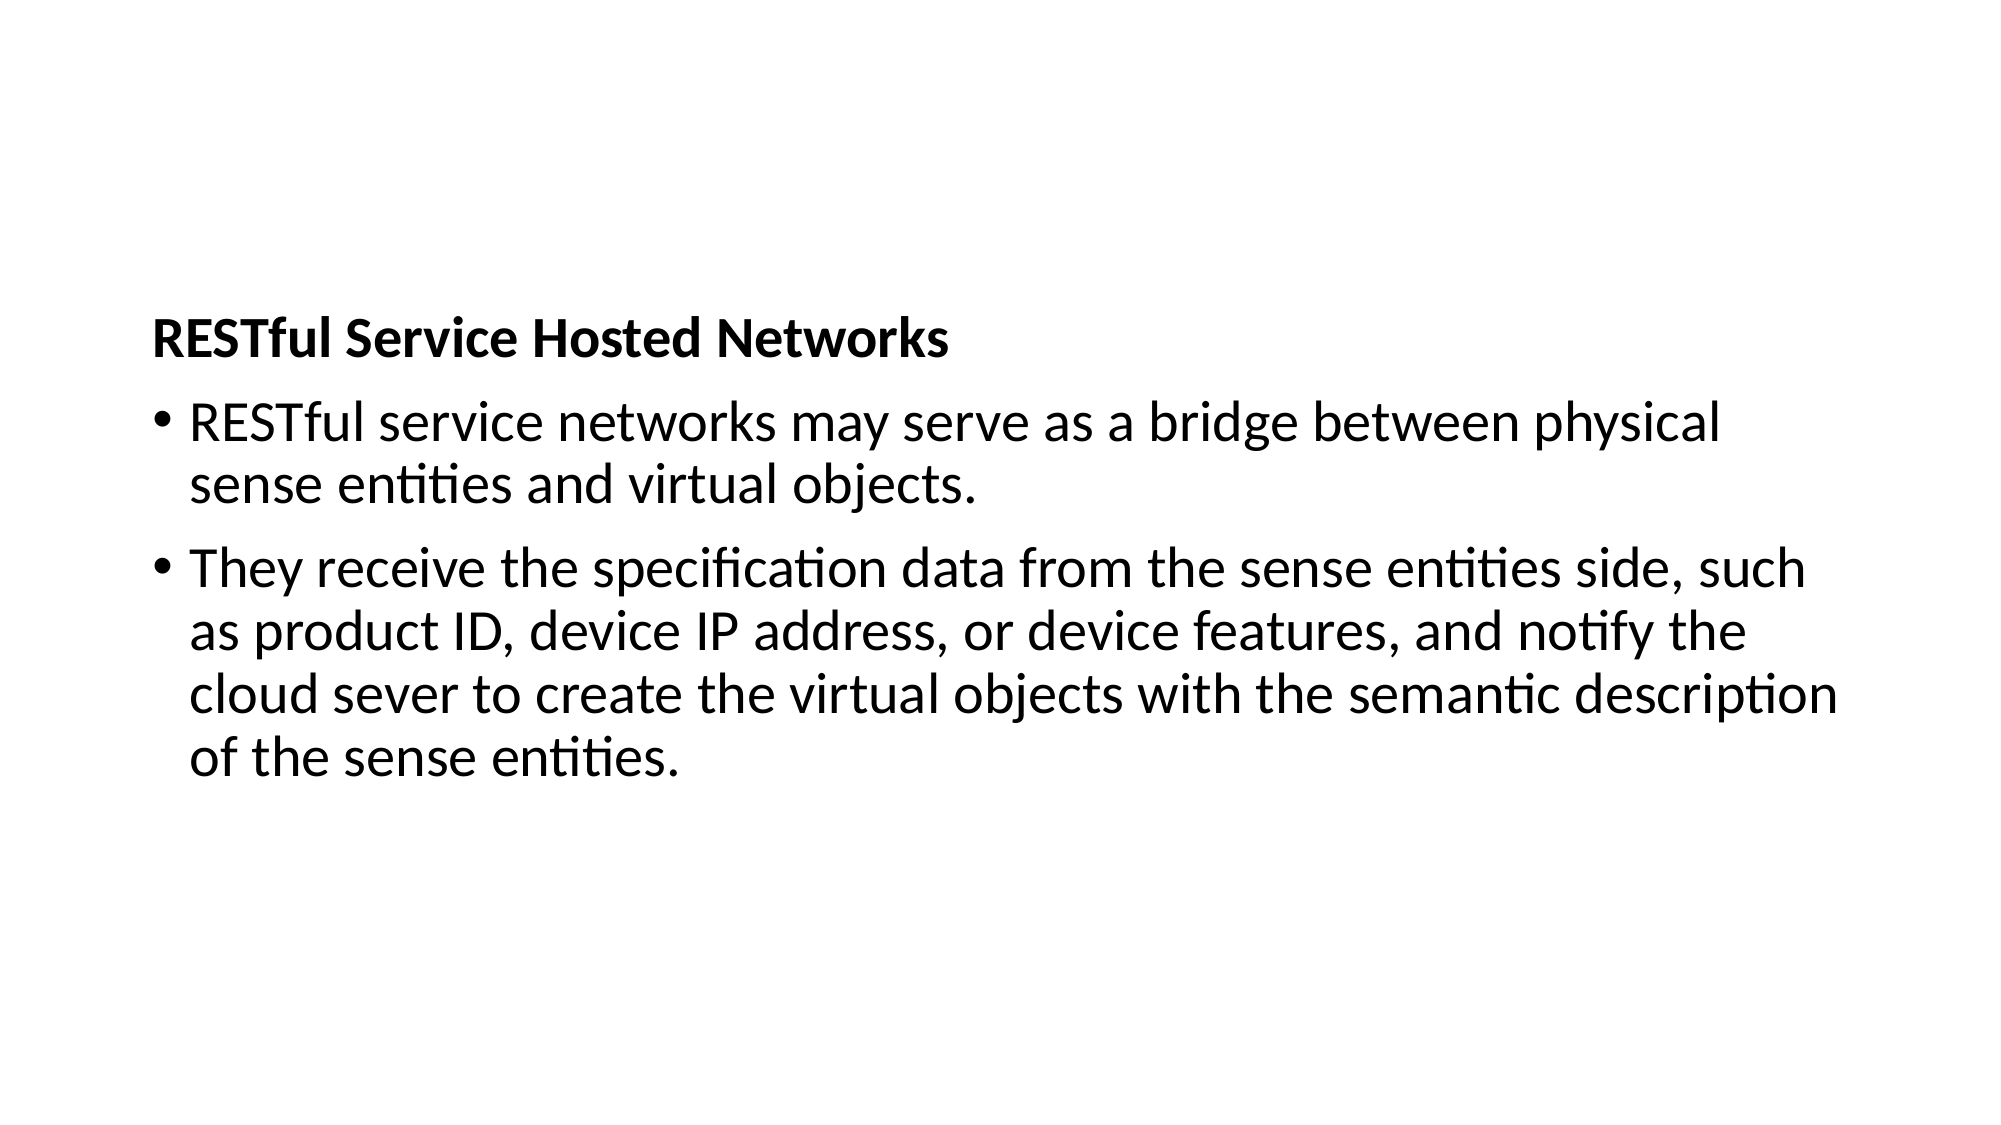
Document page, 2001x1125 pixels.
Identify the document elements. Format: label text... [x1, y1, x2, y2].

list RESTful Service Hosted Networks RESTful service networks may serve as a bridge between physical sense entities and virtual objects. They receive the specification data from the sense entities side, such as product ID, device IP address, or device features, and notify the cloud sever to create the virtual objects with the semantic description of the sense entities. [137, 299, 1863, 1014]
